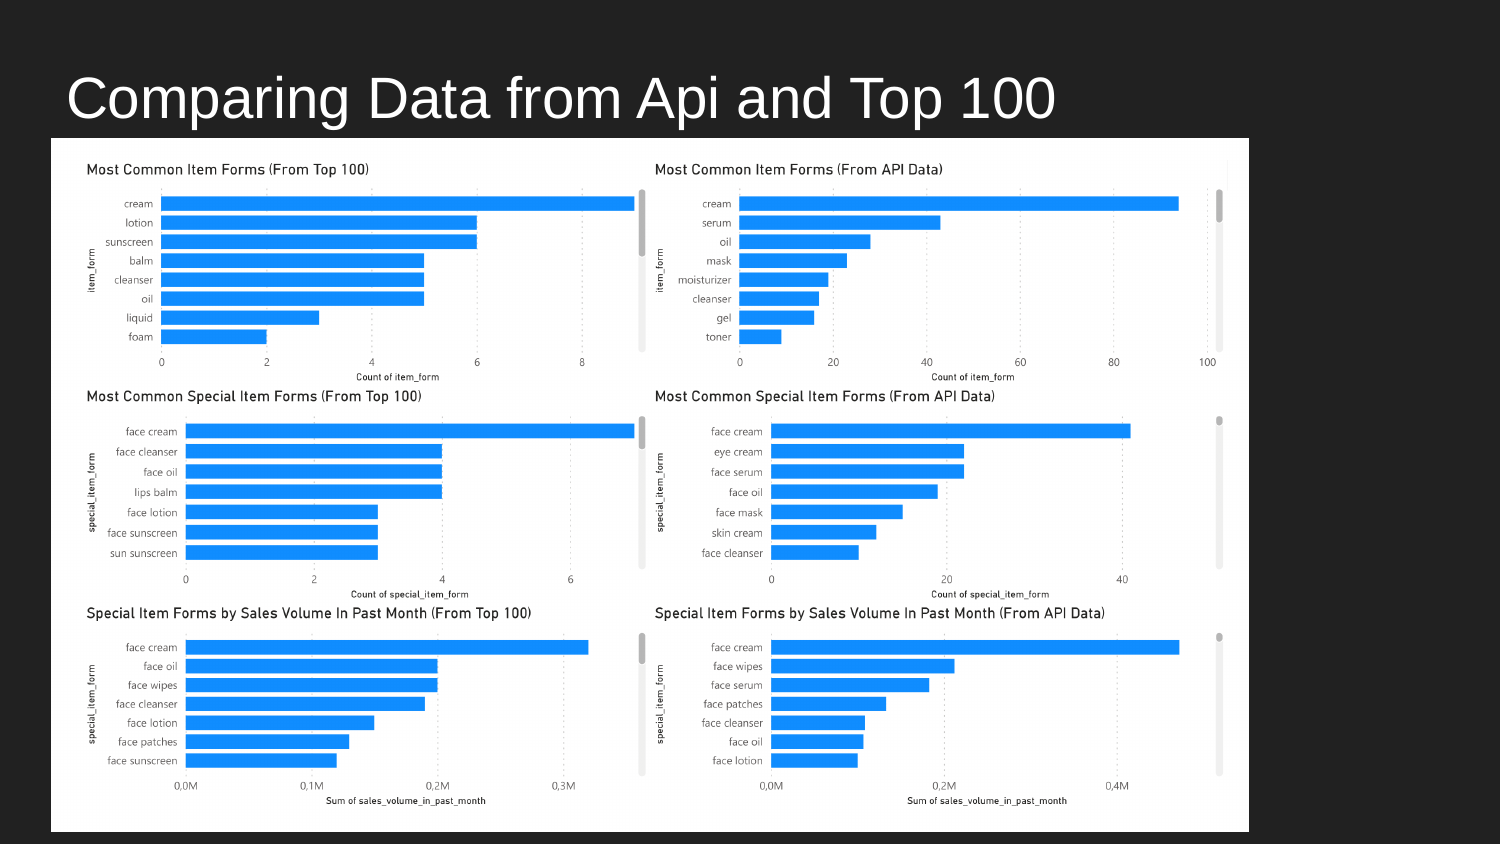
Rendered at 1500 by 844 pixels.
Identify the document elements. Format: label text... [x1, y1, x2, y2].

title Comparing Data from Api and Top 100 [51, 45, 1449, 140]
picture [50, 138, 1249, 832]
